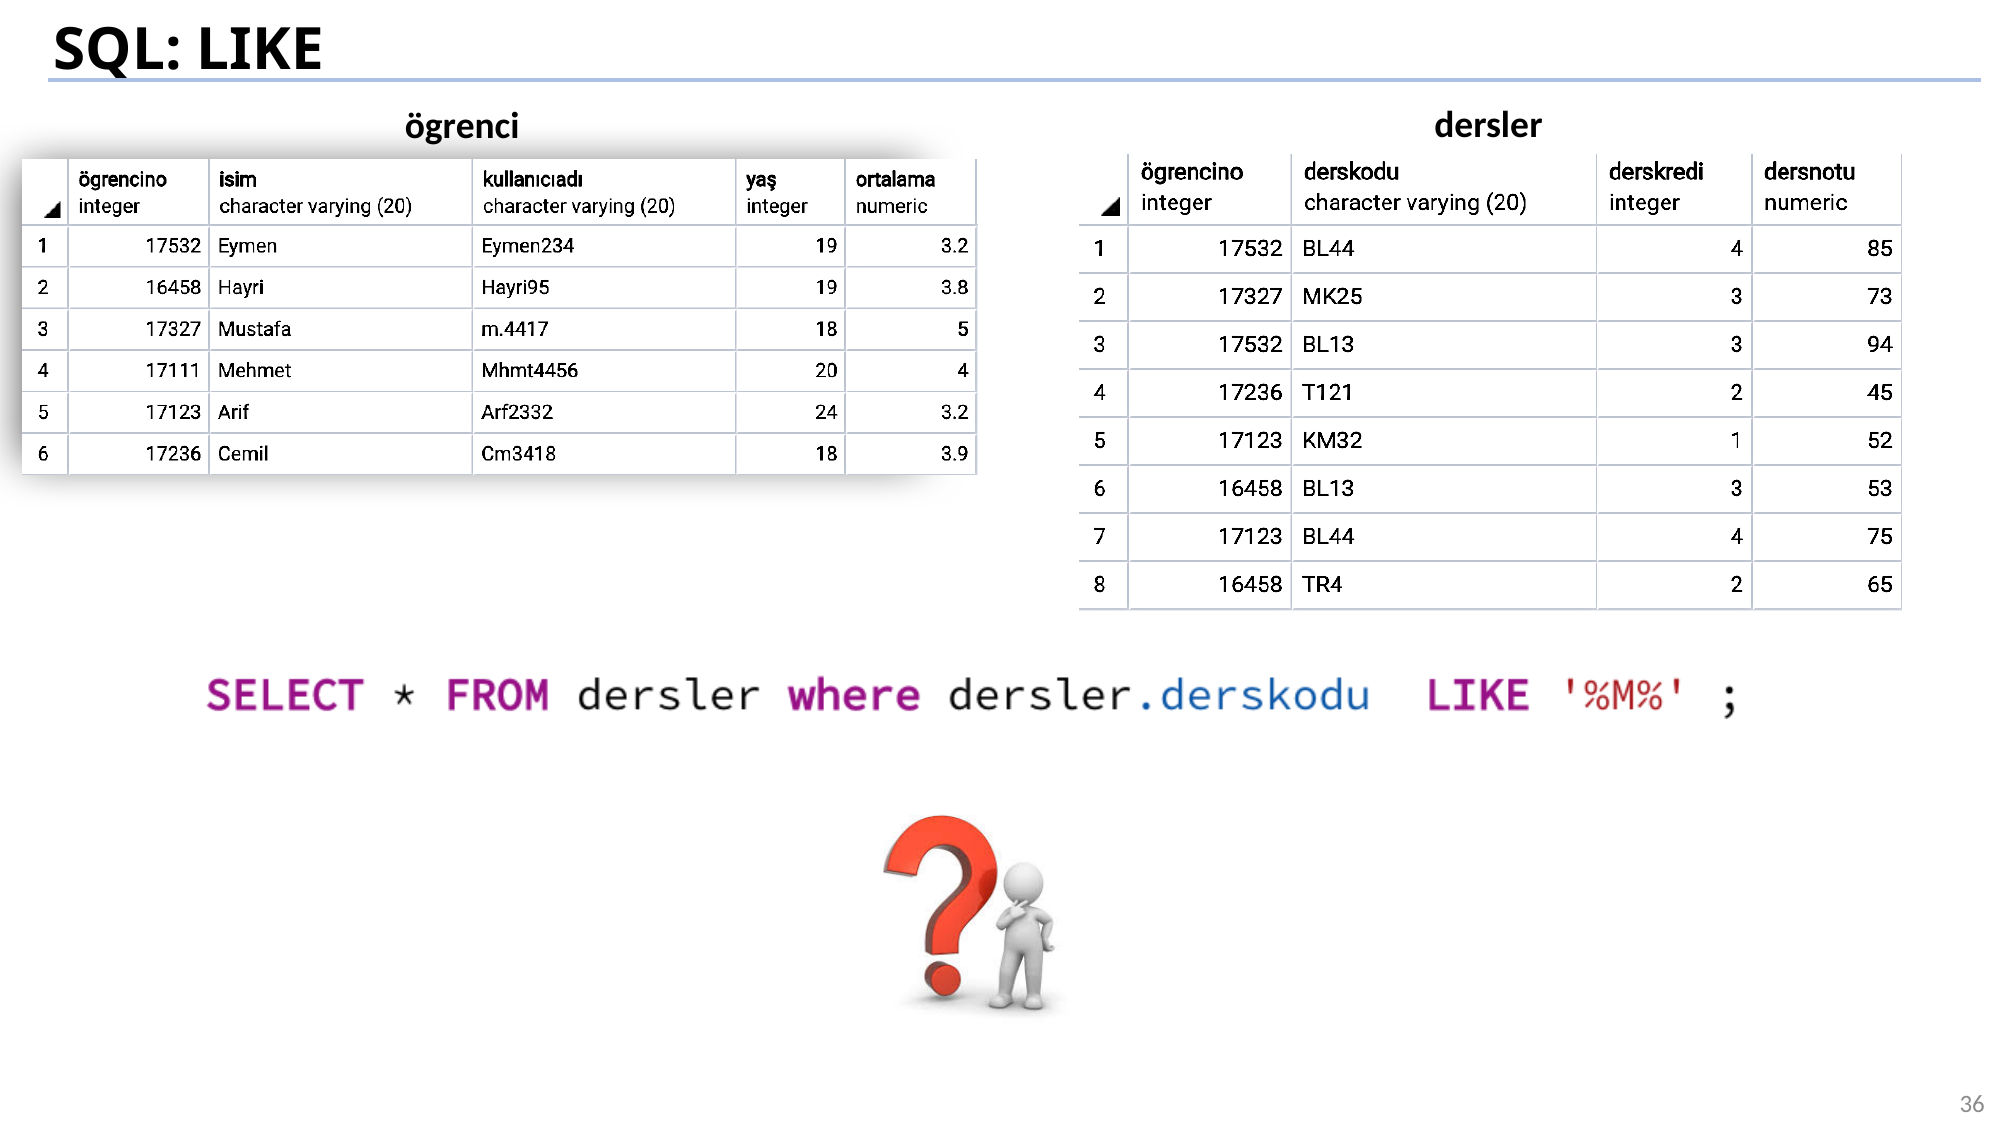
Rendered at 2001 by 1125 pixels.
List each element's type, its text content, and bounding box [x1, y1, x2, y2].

text_box dersler [1419, 92, 1558, 153]
picture [22, 159, 978, 475]
text_box SQL: LIKE [38, 6, 1808, 96]
picture [858, 798, 1096, 1036]
slide_number 36 [1550, 1083, 2000, 1122]
picture [1079, 154, 1902, 611]
text_box ögrenci [390, 93, 581, 132]
picture [193, 646, 1761, 754]
